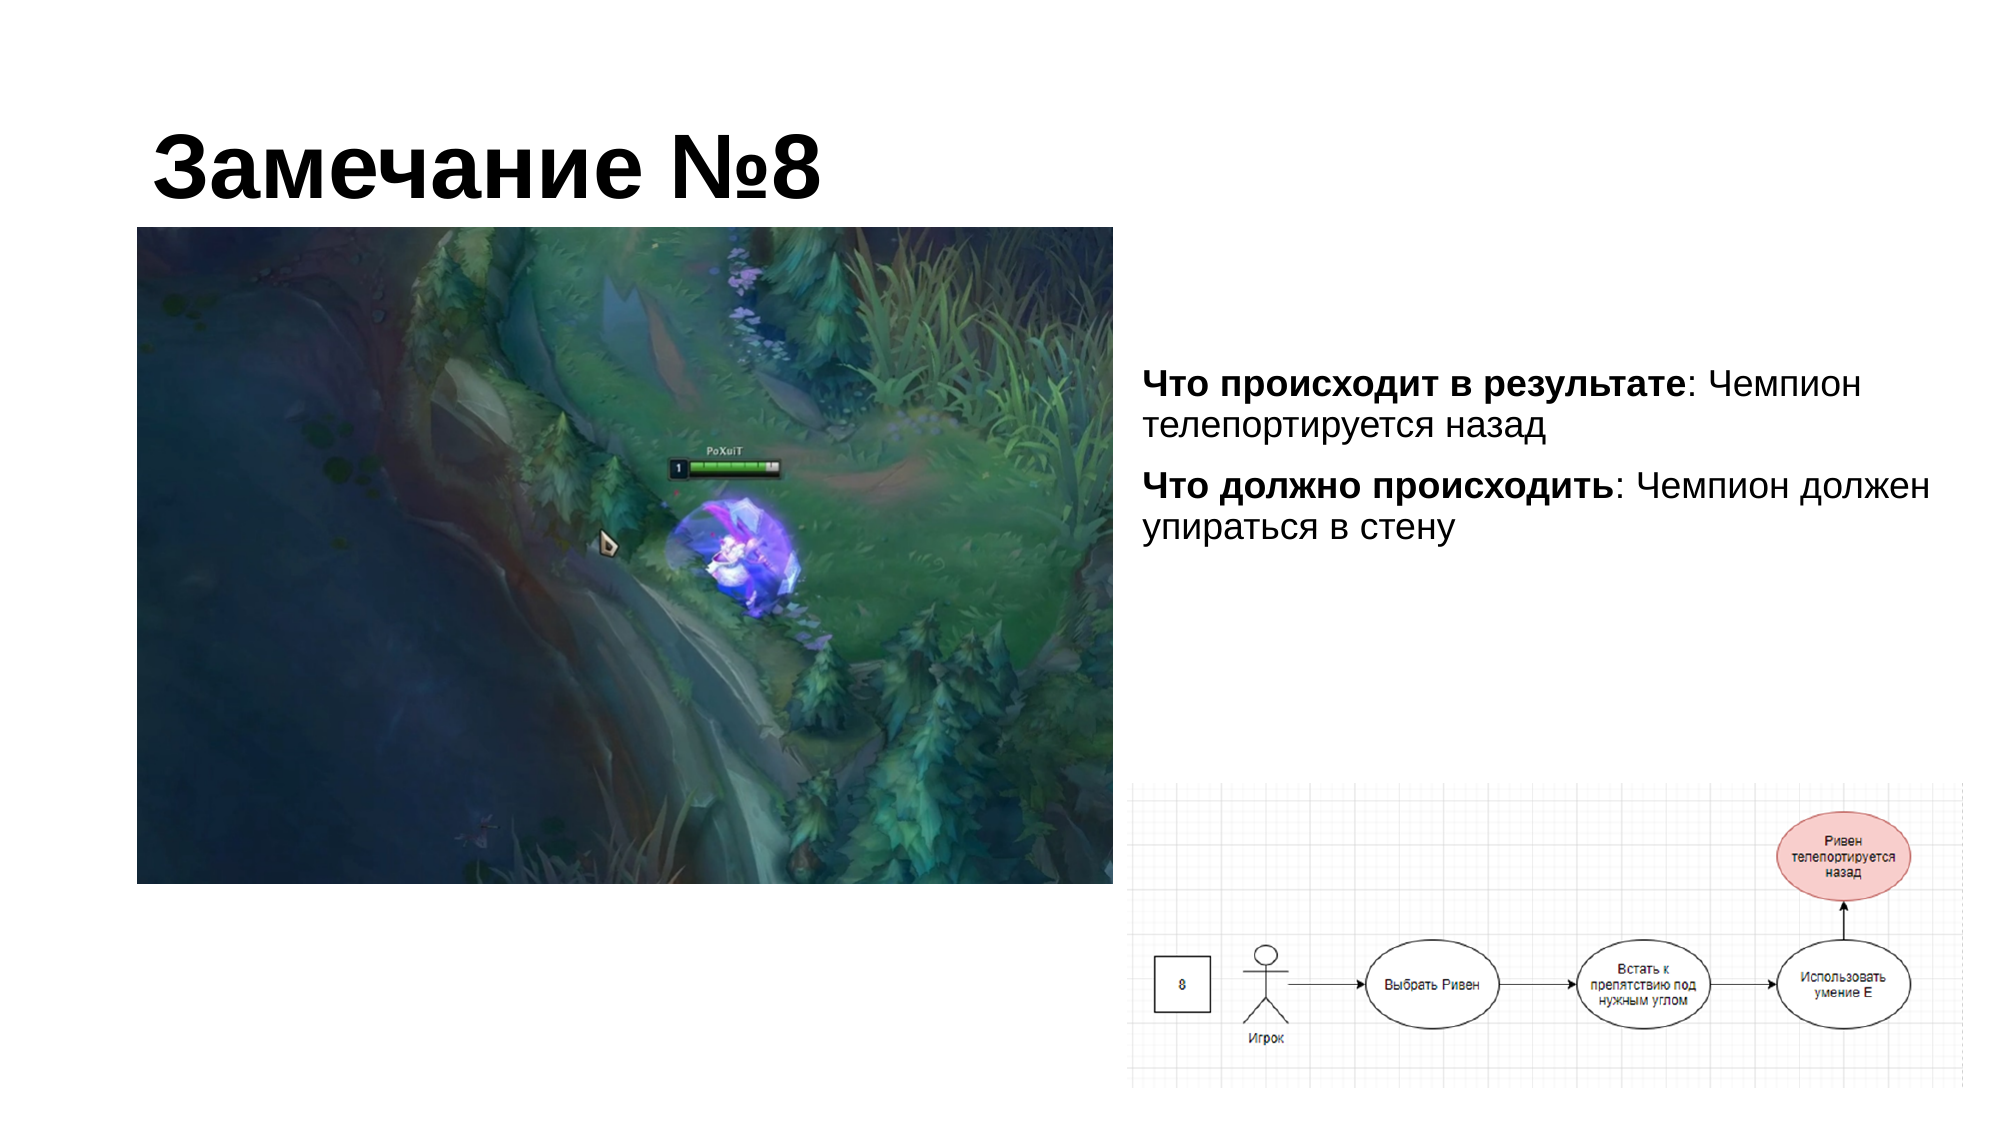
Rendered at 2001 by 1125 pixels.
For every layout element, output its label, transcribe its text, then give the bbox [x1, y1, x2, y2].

picture [1127, 783, 1963, 1088]
list Что происходит в результате: Чемпион телепортируется назад Что должно происходить: Чемпион должен упираться в стену [1127, 357, 1965, 1125]
picture [137, 227, 1113, 884]
title Замечание №8 [137, 59, 1863, 278]
